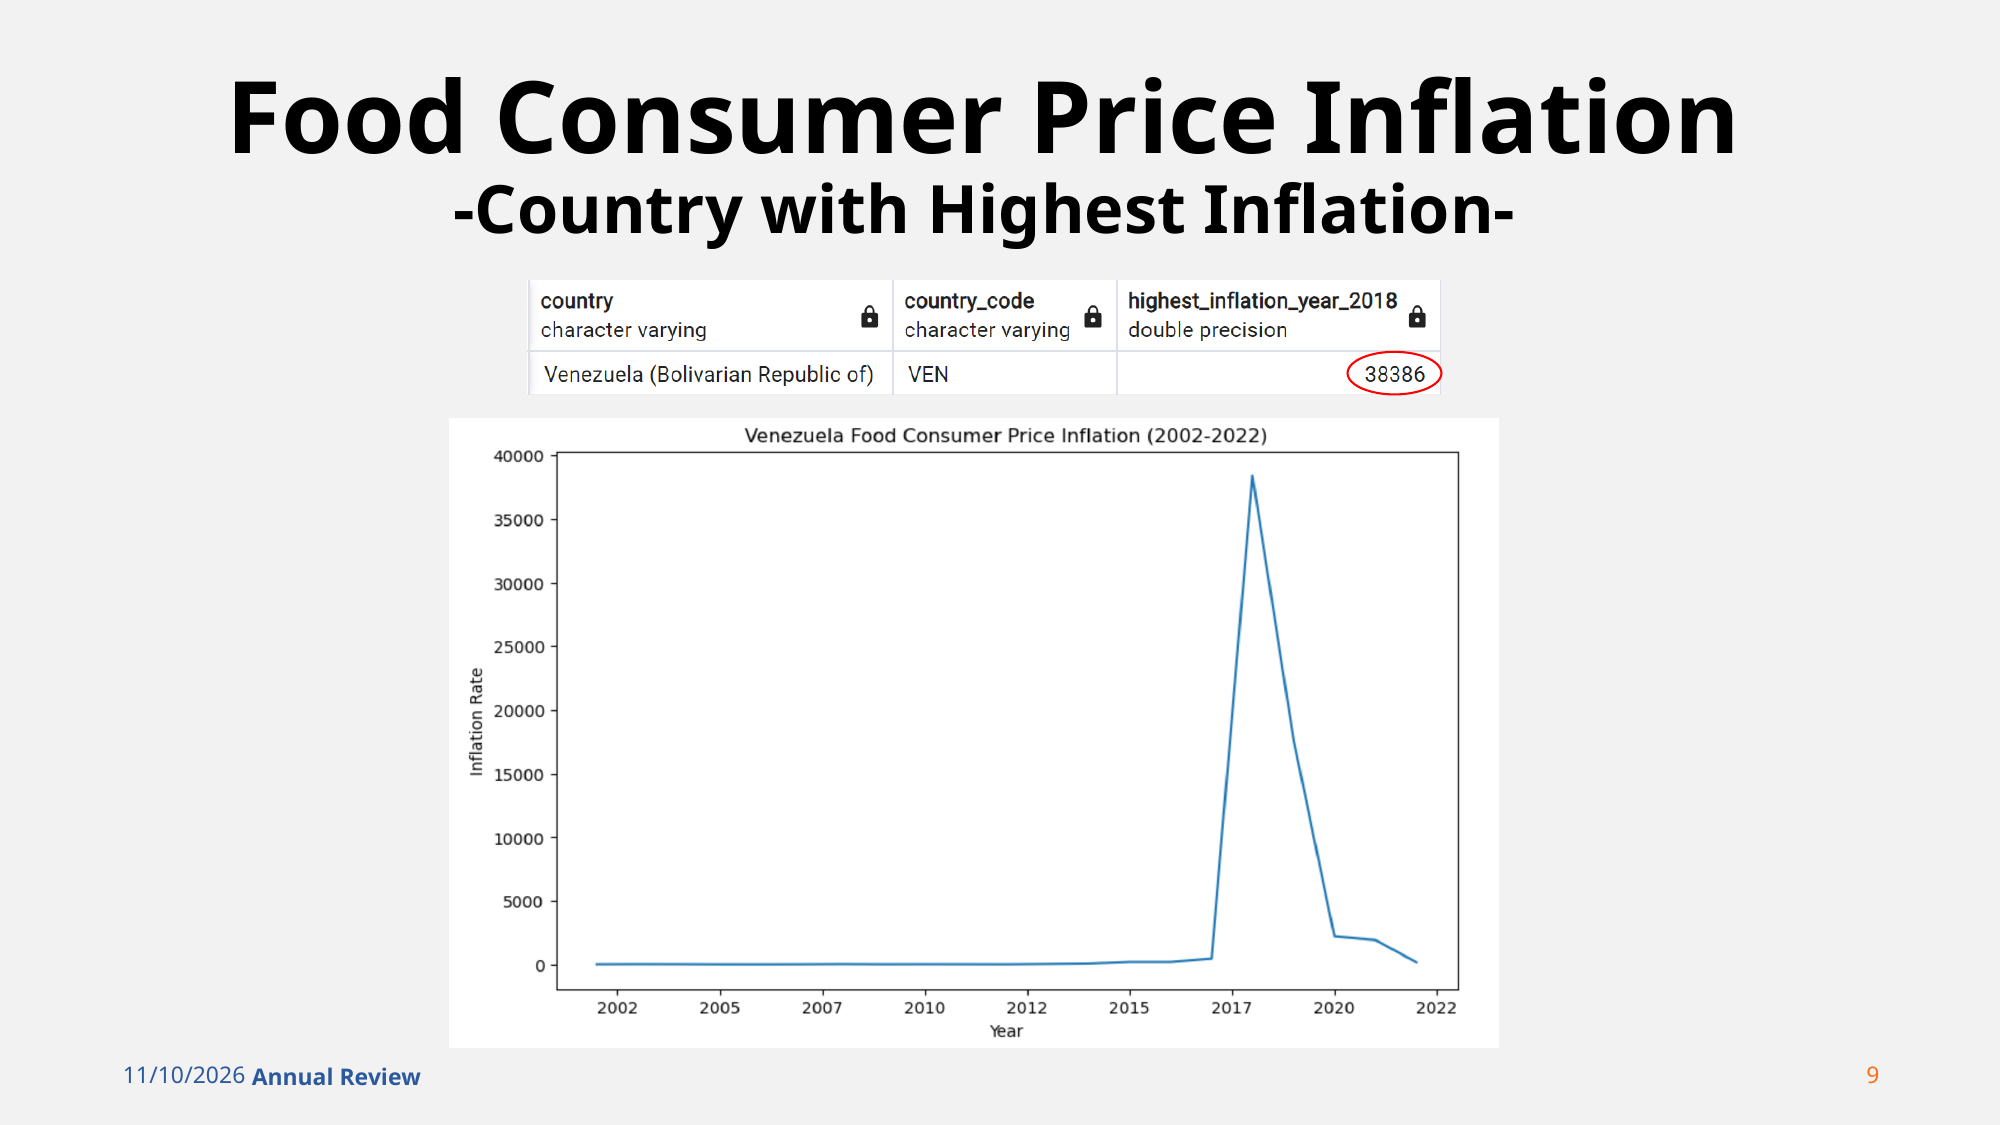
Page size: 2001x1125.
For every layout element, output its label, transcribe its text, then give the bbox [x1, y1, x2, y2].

picture [449, 418, 1499, 1048]
title Food Consumer Price Inflation -Country with Highest Inflation- [138, 31, 1831, 296]
picture [527, 280, 1442, 395]
